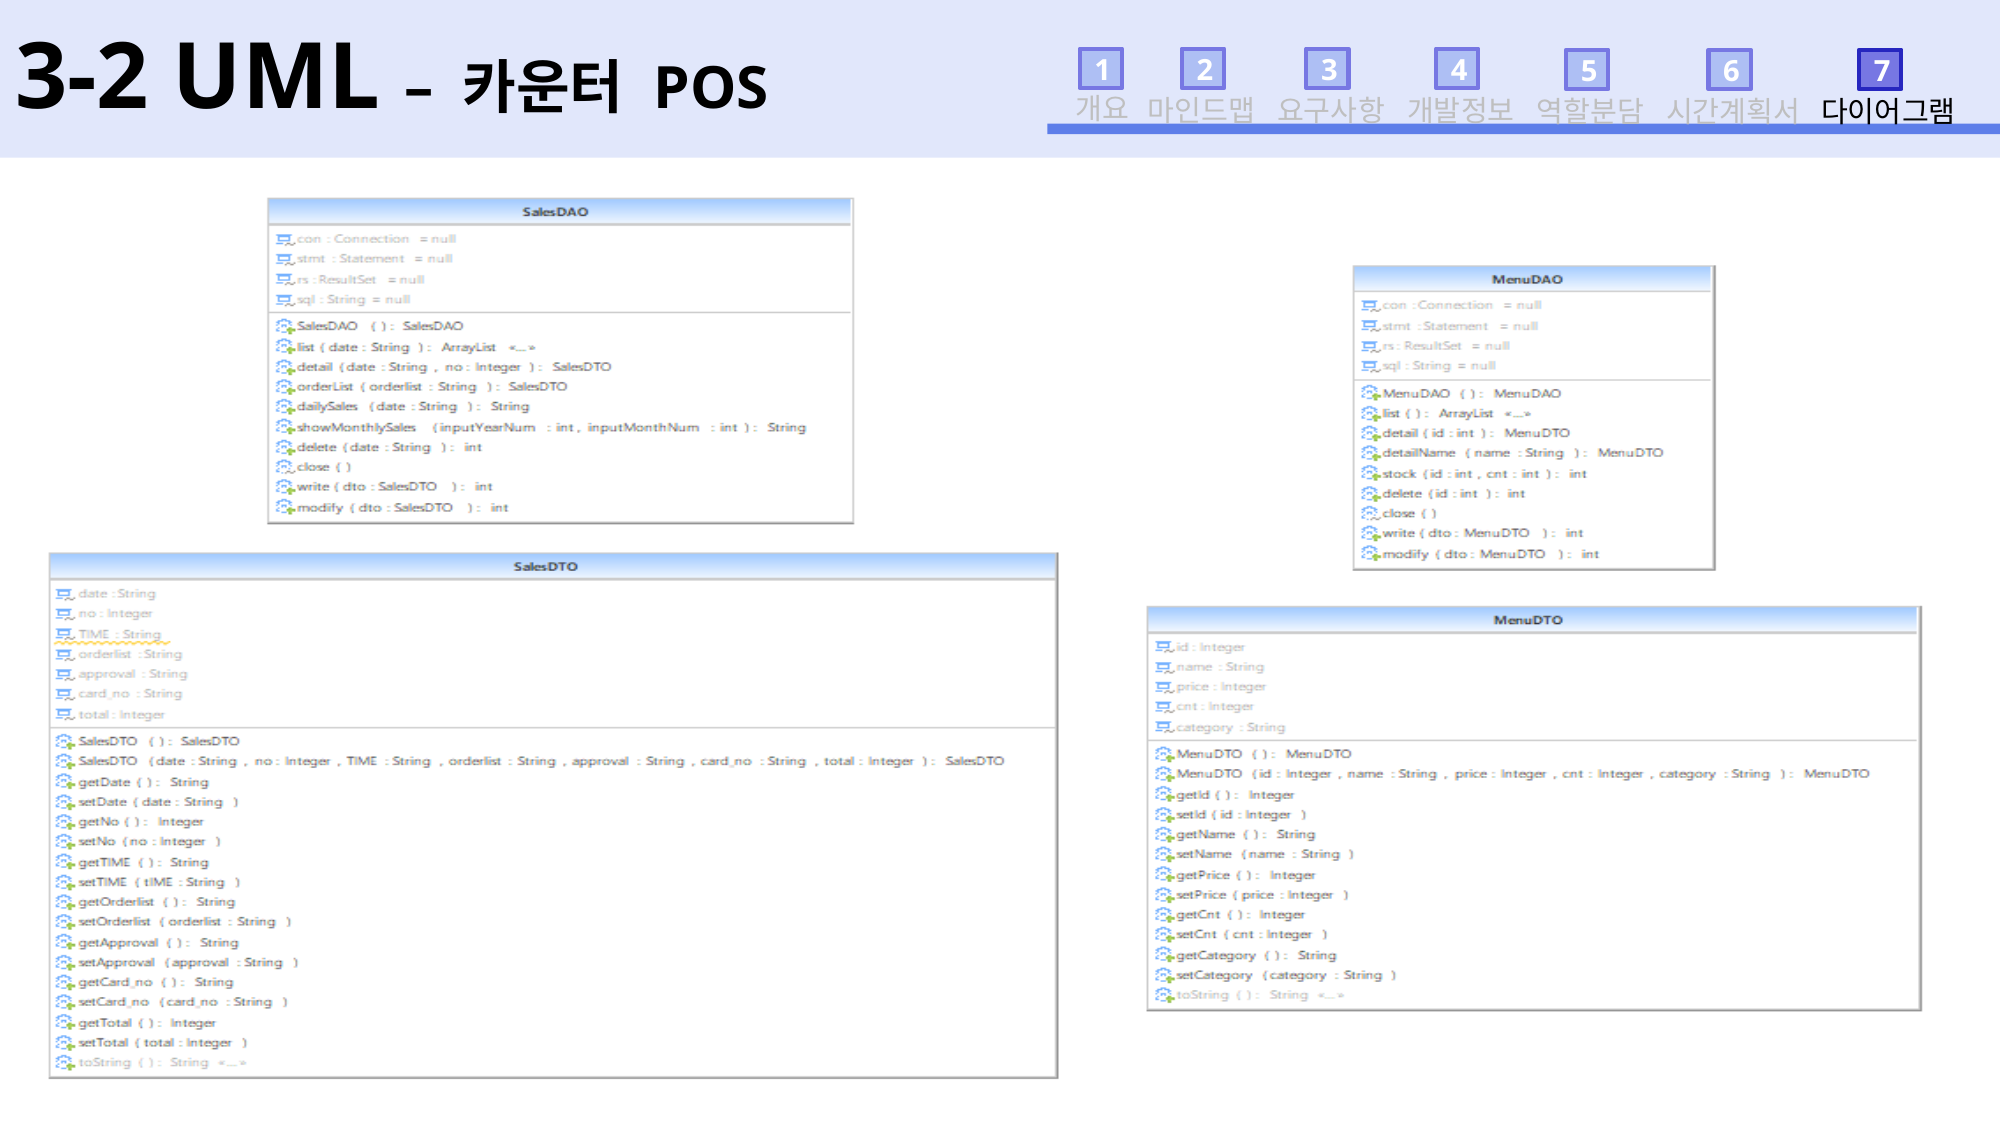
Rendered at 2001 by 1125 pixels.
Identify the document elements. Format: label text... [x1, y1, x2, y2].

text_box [1047, 48, 2000, 136]
title 3-2 UML – 카운터 POS [0, 0, 2000, 158]
picture [27, 174, 1948, 1097]
